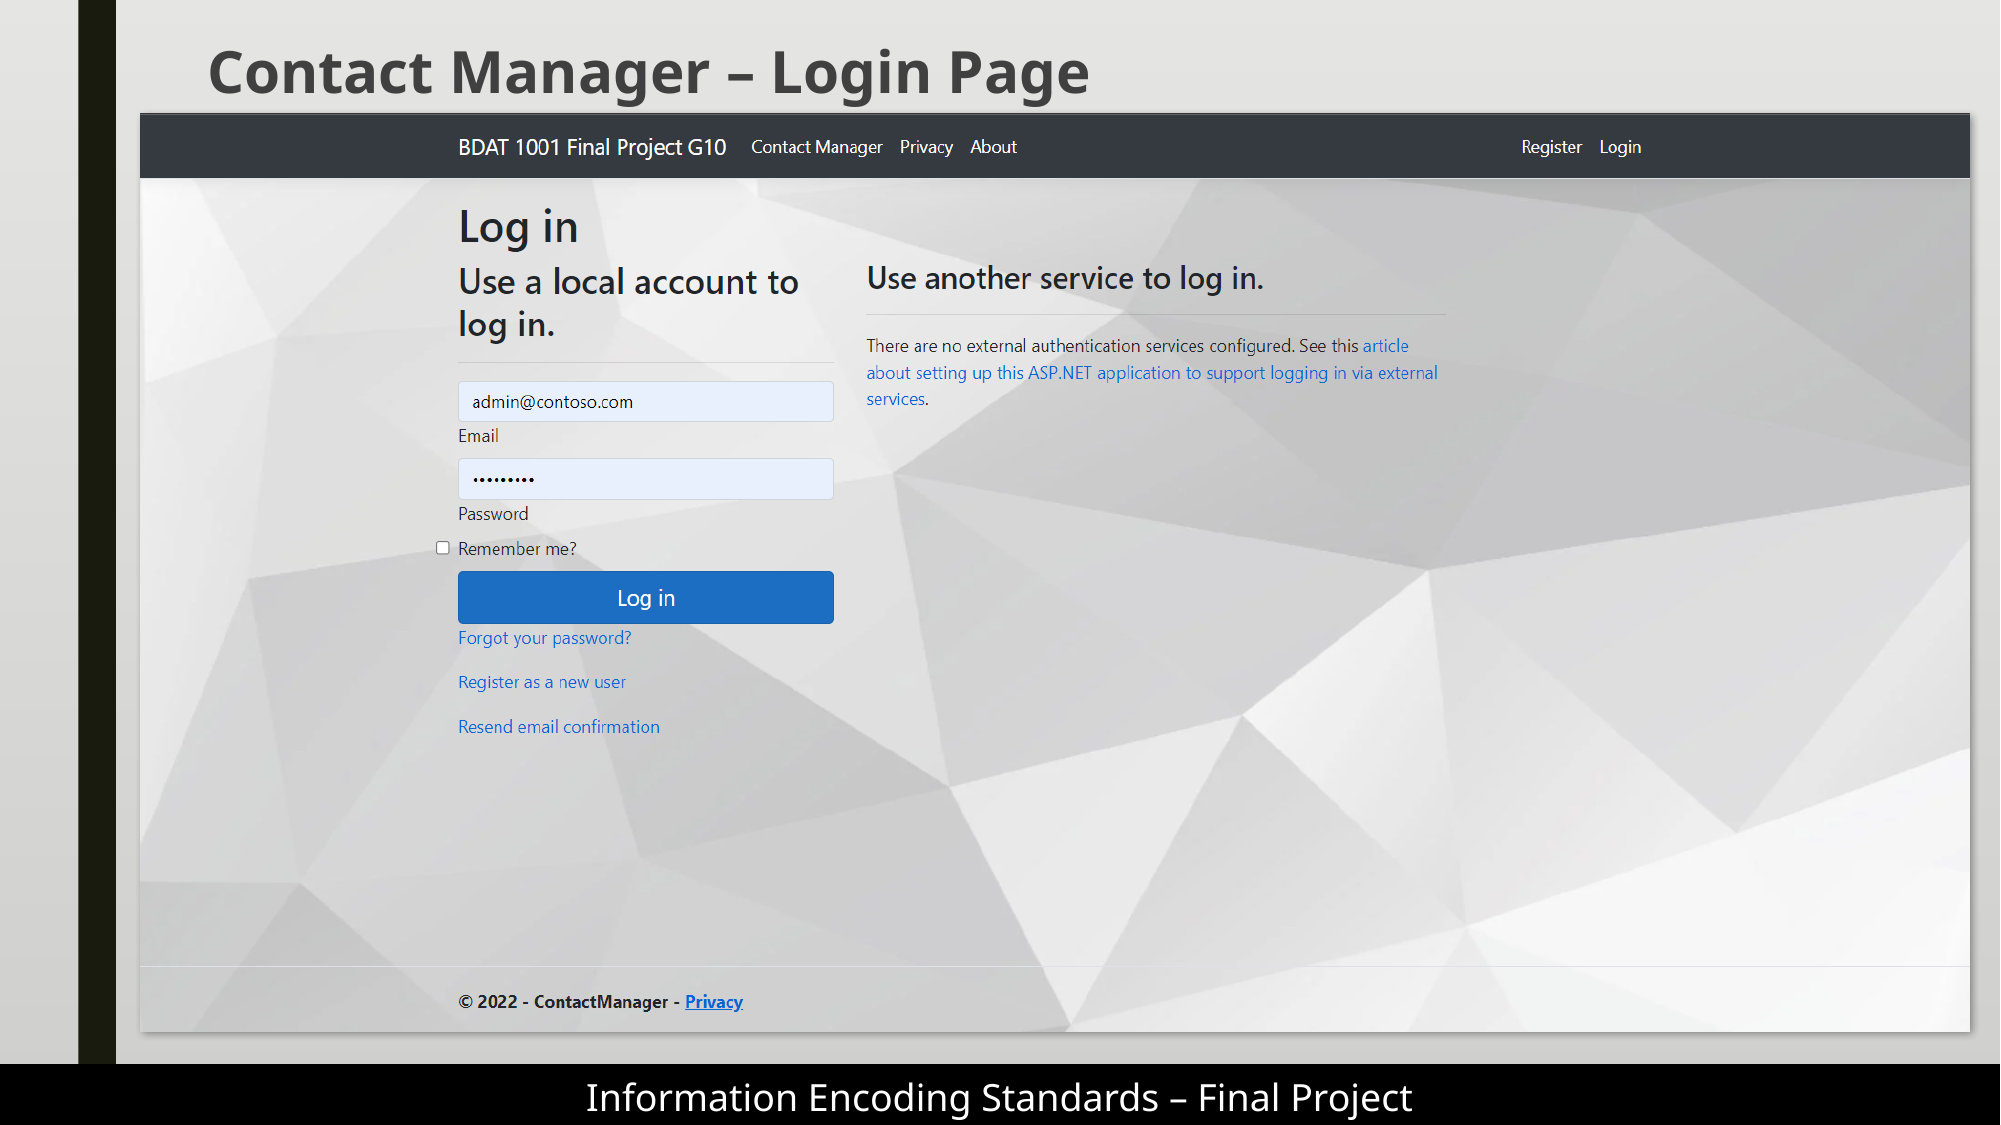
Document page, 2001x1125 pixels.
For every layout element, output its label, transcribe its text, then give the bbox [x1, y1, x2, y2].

text_box Contact Manager – Login Page [192, 27, 1911, 111]
text_box Information Encoding Standards – Final Project [0, 1064, 2000, 1125]
picture [140, 113, 1970, 1032]
